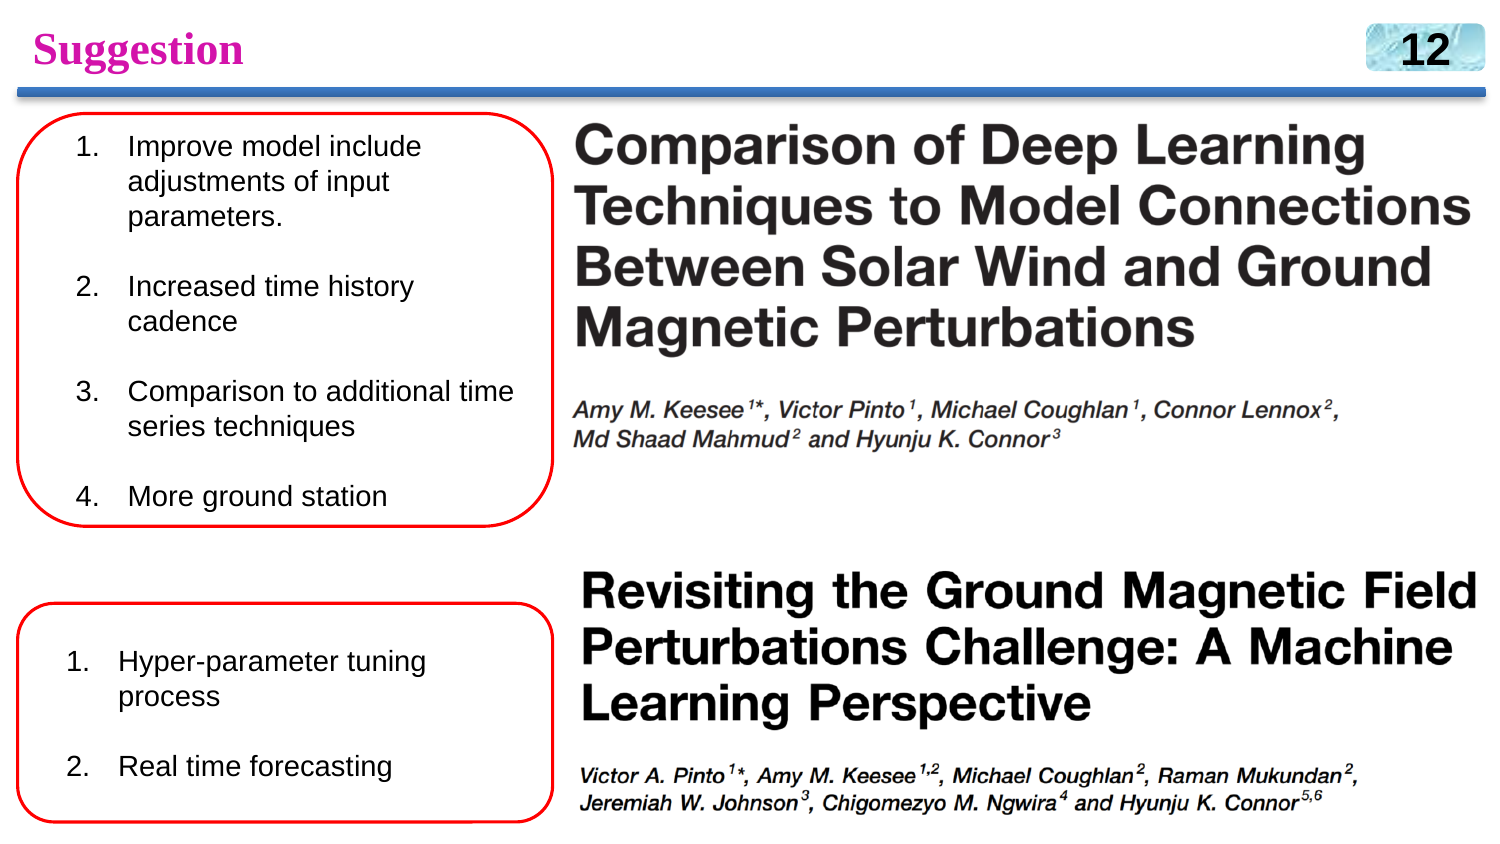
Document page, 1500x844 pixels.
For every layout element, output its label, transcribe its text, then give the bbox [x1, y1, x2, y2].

text_box [17, 87, 1486, 97]
picture [562, 113, 1486, 462]
title Suggestion [17, 14, 1080, 78]
text_box 12 [1366, 23, 1486, 72]
text_box Improve model include adjustments of input parameters. Increased time history cadence Comparison to additional time series techniques More ground station [17, 113, 553, 527]
text_box Hyper-parameter tuning process Real time forecasting [17, 603, 553, 822]
picture [573, 564, 1486, 823]
